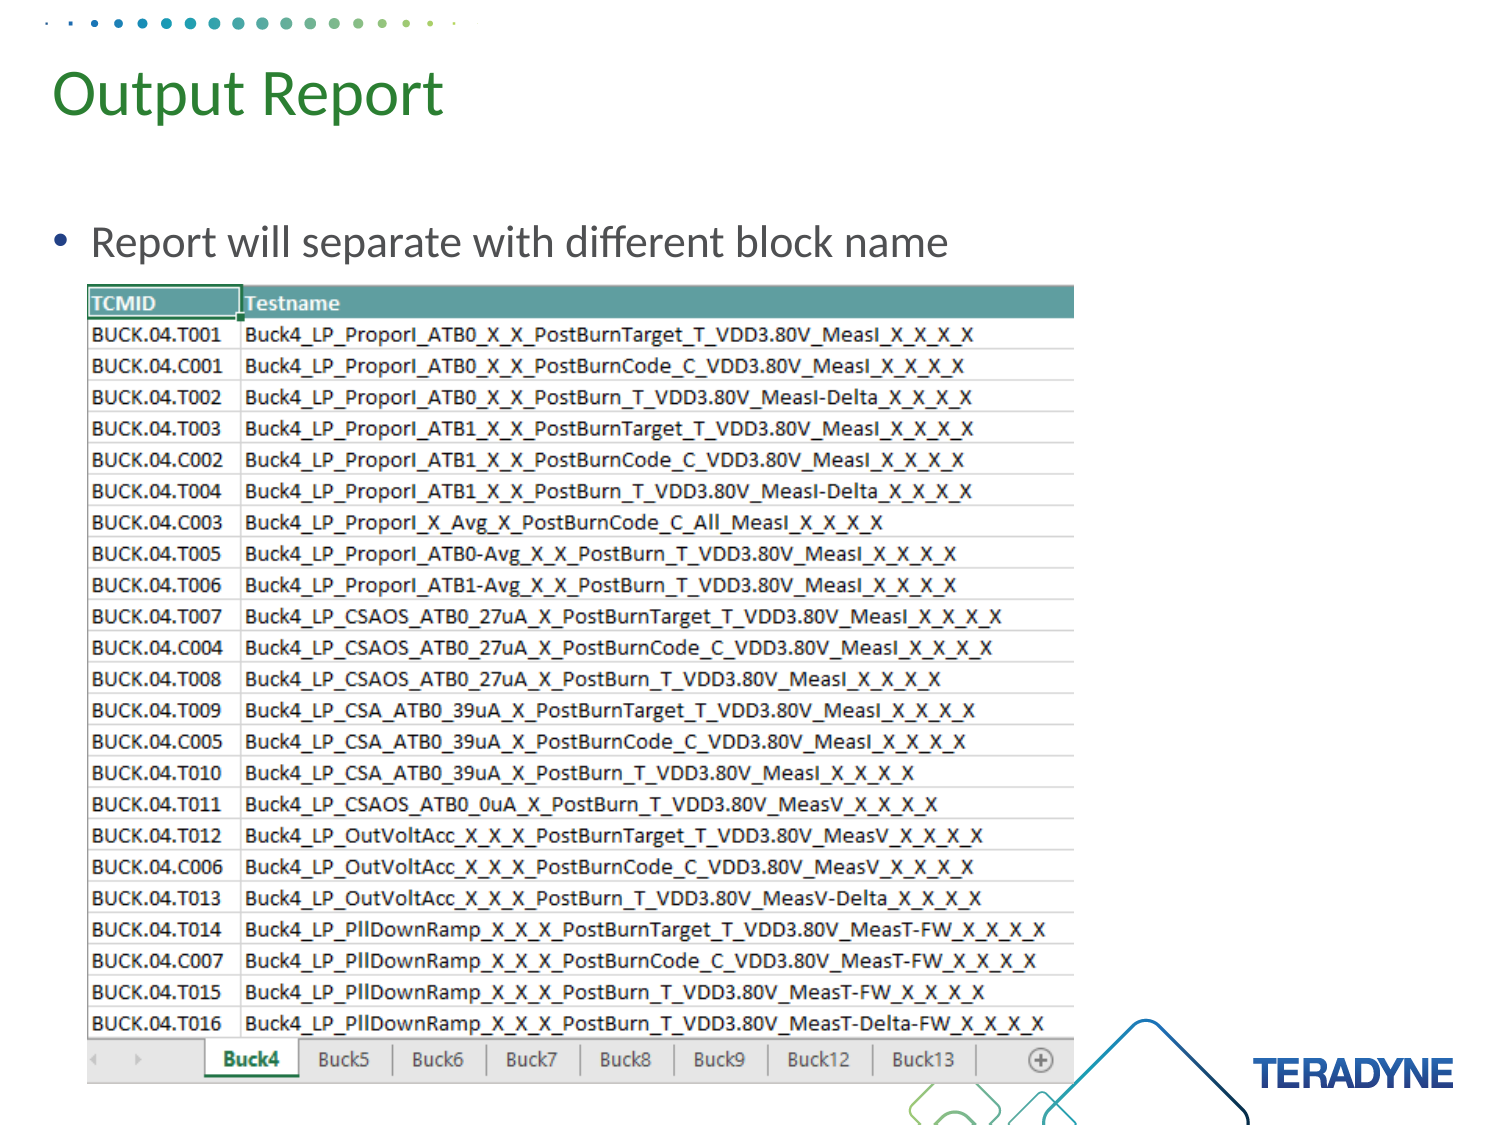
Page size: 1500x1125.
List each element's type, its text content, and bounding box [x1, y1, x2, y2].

picture [0, 0, 1500, 1125]
title Output Report [37, 41, 1463, 158]
list Report will separate with different block name [37, 204, 1463, 1029]
